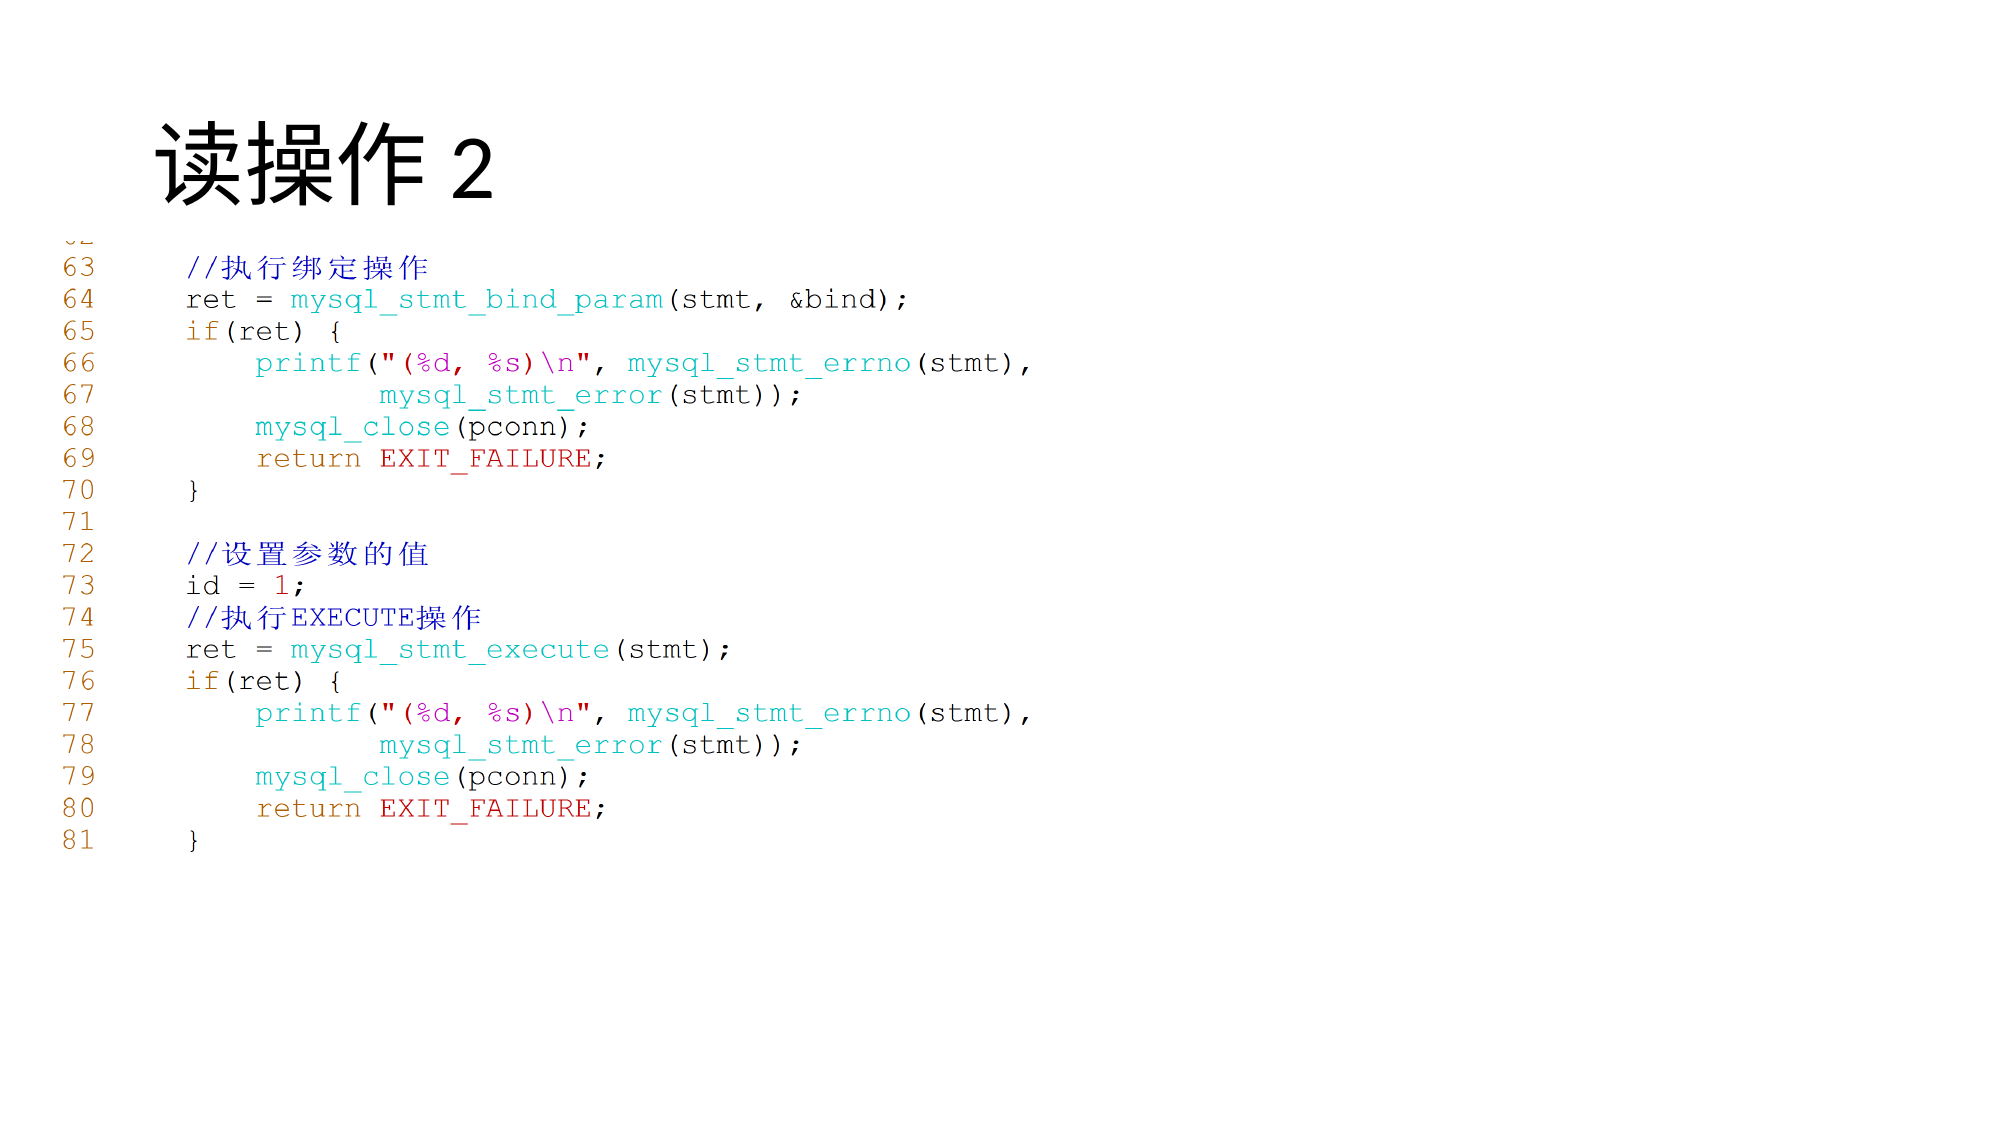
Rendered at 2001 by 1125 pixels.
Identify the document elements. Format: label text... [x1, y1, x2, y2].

title 读操作2 [137, 59, 1863, 278]
picture [41, 241, 1080, 859]
